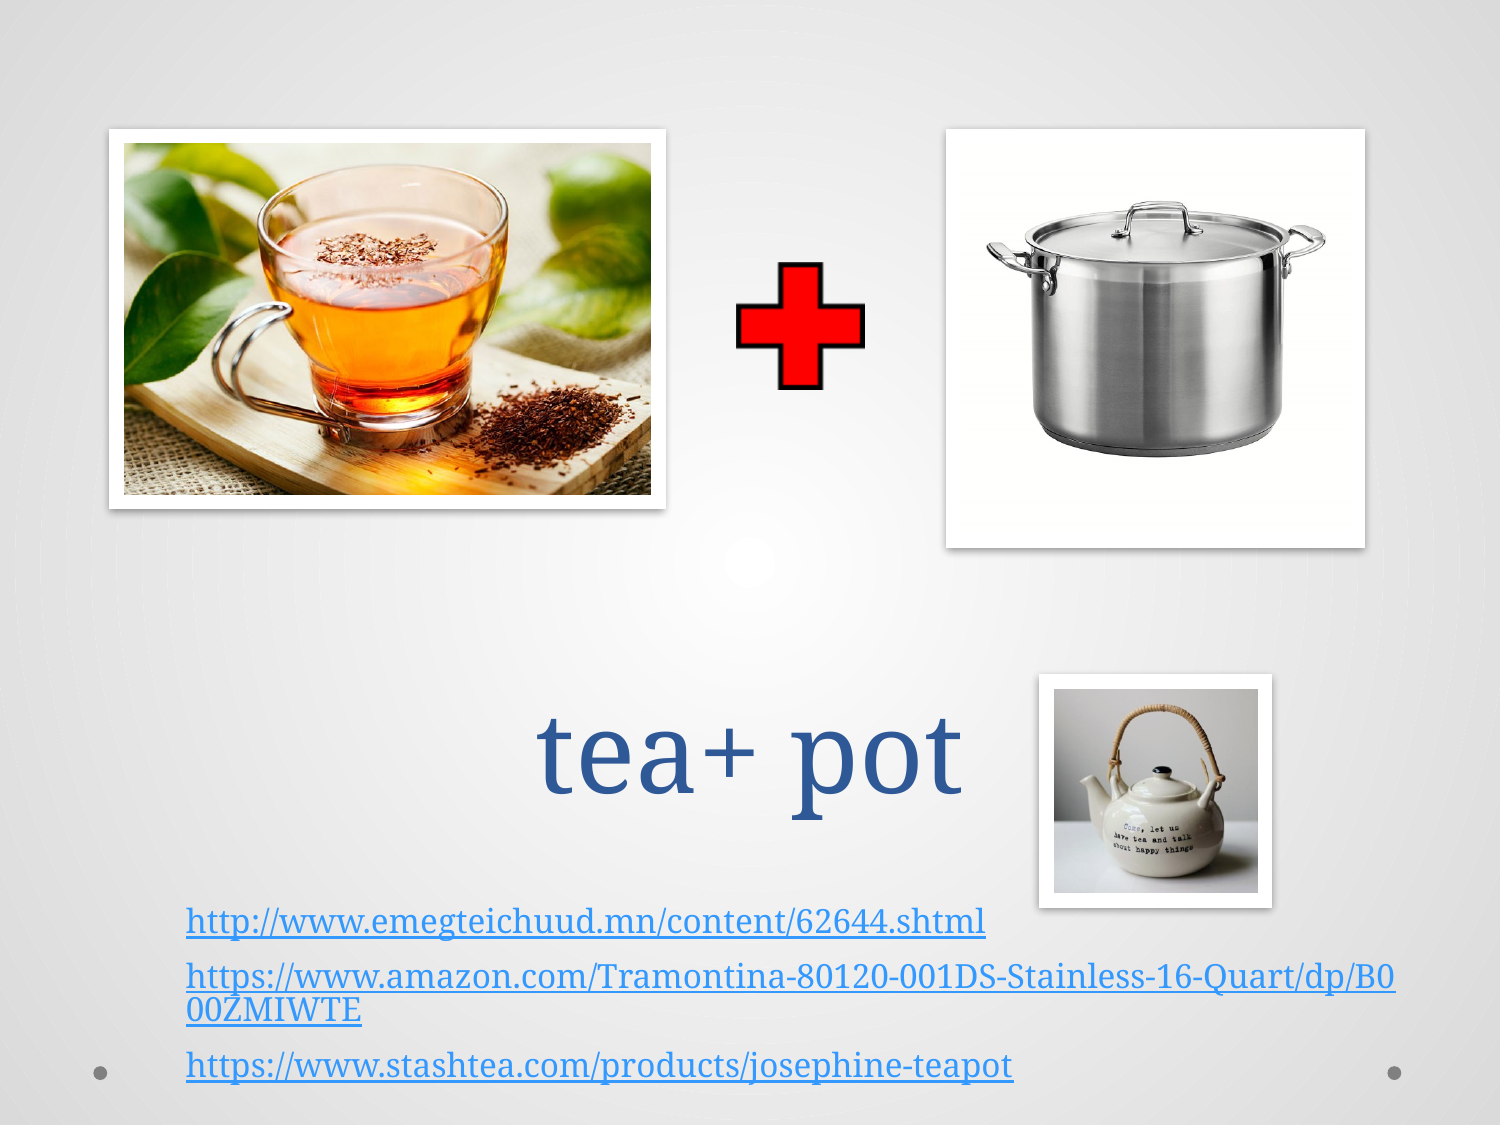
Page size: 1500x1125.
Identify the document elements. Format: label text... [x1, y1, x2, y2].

title tea+ pot [75, 561, 1425, 824]
picture [1053, 688, 1259, 894]
text_box https://www.stashtea.com/products/josephine-teapot [171, 1037, 1297, 1098]
text_box https://www.amazon.com/Tramontina-80120-001DS-Stainless-16-Quart/dp/B000ZMIWTE [171, 947, 1412, 1008]
picture [123, 143, 652, 495]
picture [960, 143, 1351, 534]
text_box http://www.emegteichuud.mn/content/62644.shtml [171, 893, 1297, 947]
picture [736, 261, 866, 390]
